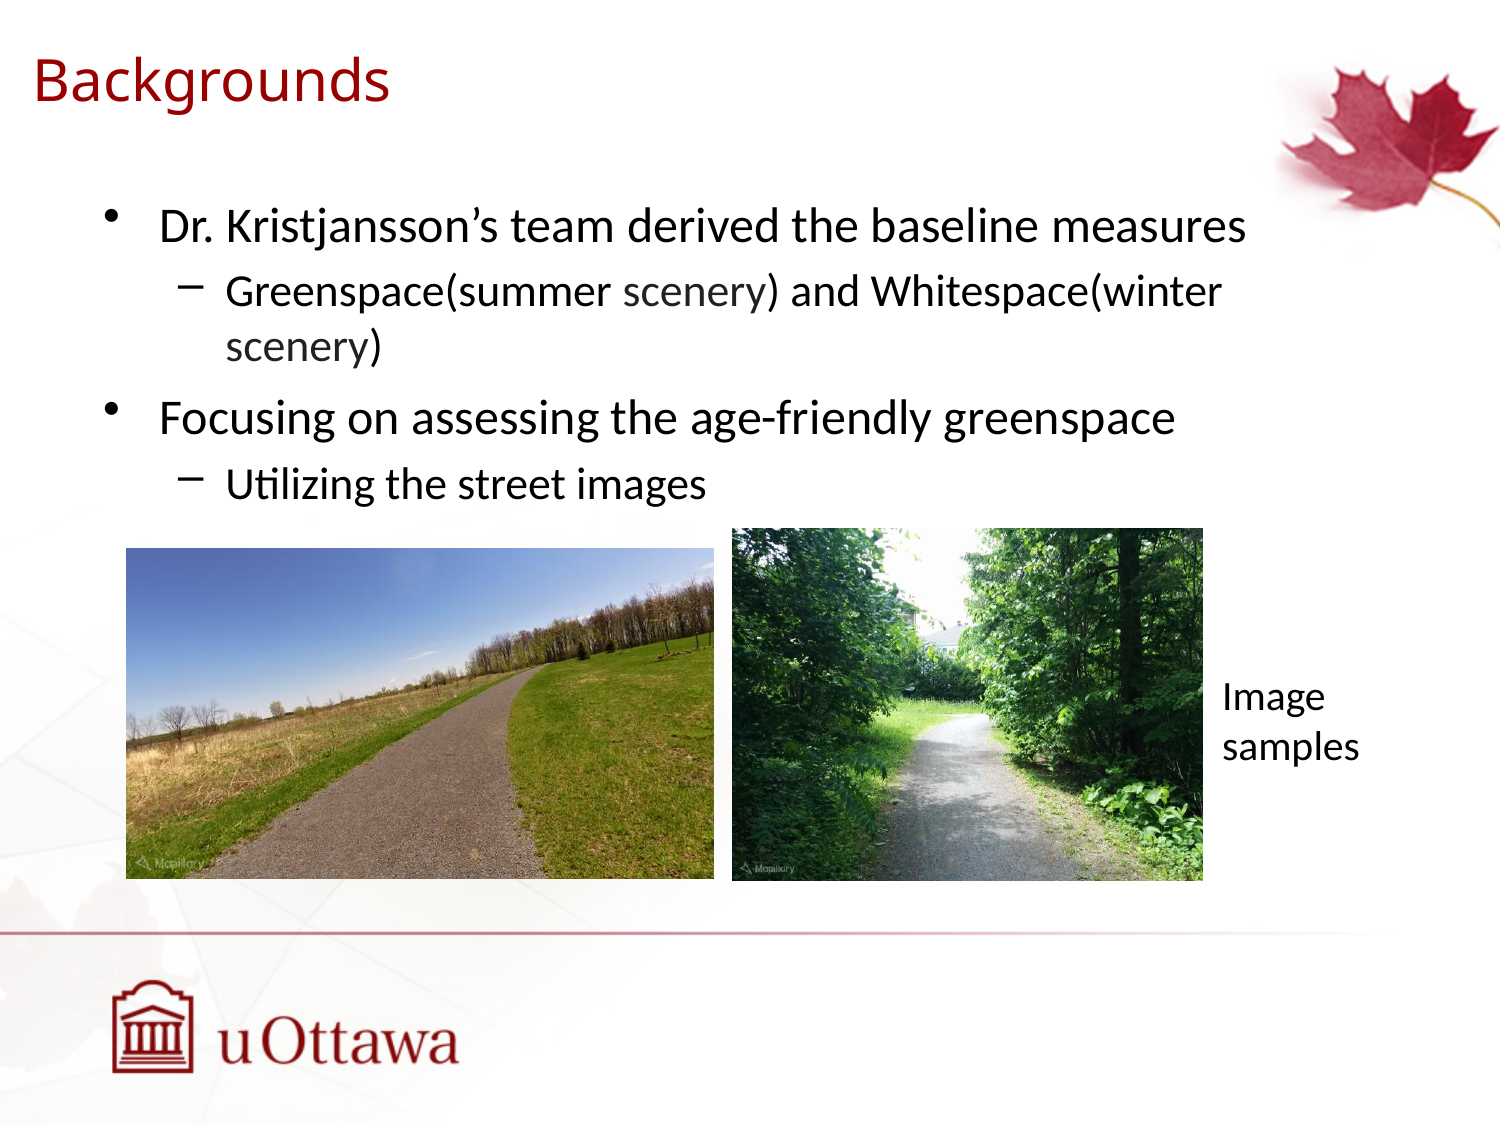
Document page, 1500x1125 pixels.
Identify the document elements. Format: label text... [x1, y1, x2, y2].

list Dr. Kristjansson’s team derived the baseline measures Greenspace(summer scenery) and Whitespace(winter scenery) [88, 184, 1376, 376]
text_box Image samples [1207, 661, 1420, 776]
text_box Focusing on assessing the age-friendly greenspace Utilizing the street images [88, 376, 1376, 585]
picture [0, 0, 1500, 1125]
text_box Backgrounds [17, 19, 432, 138]
